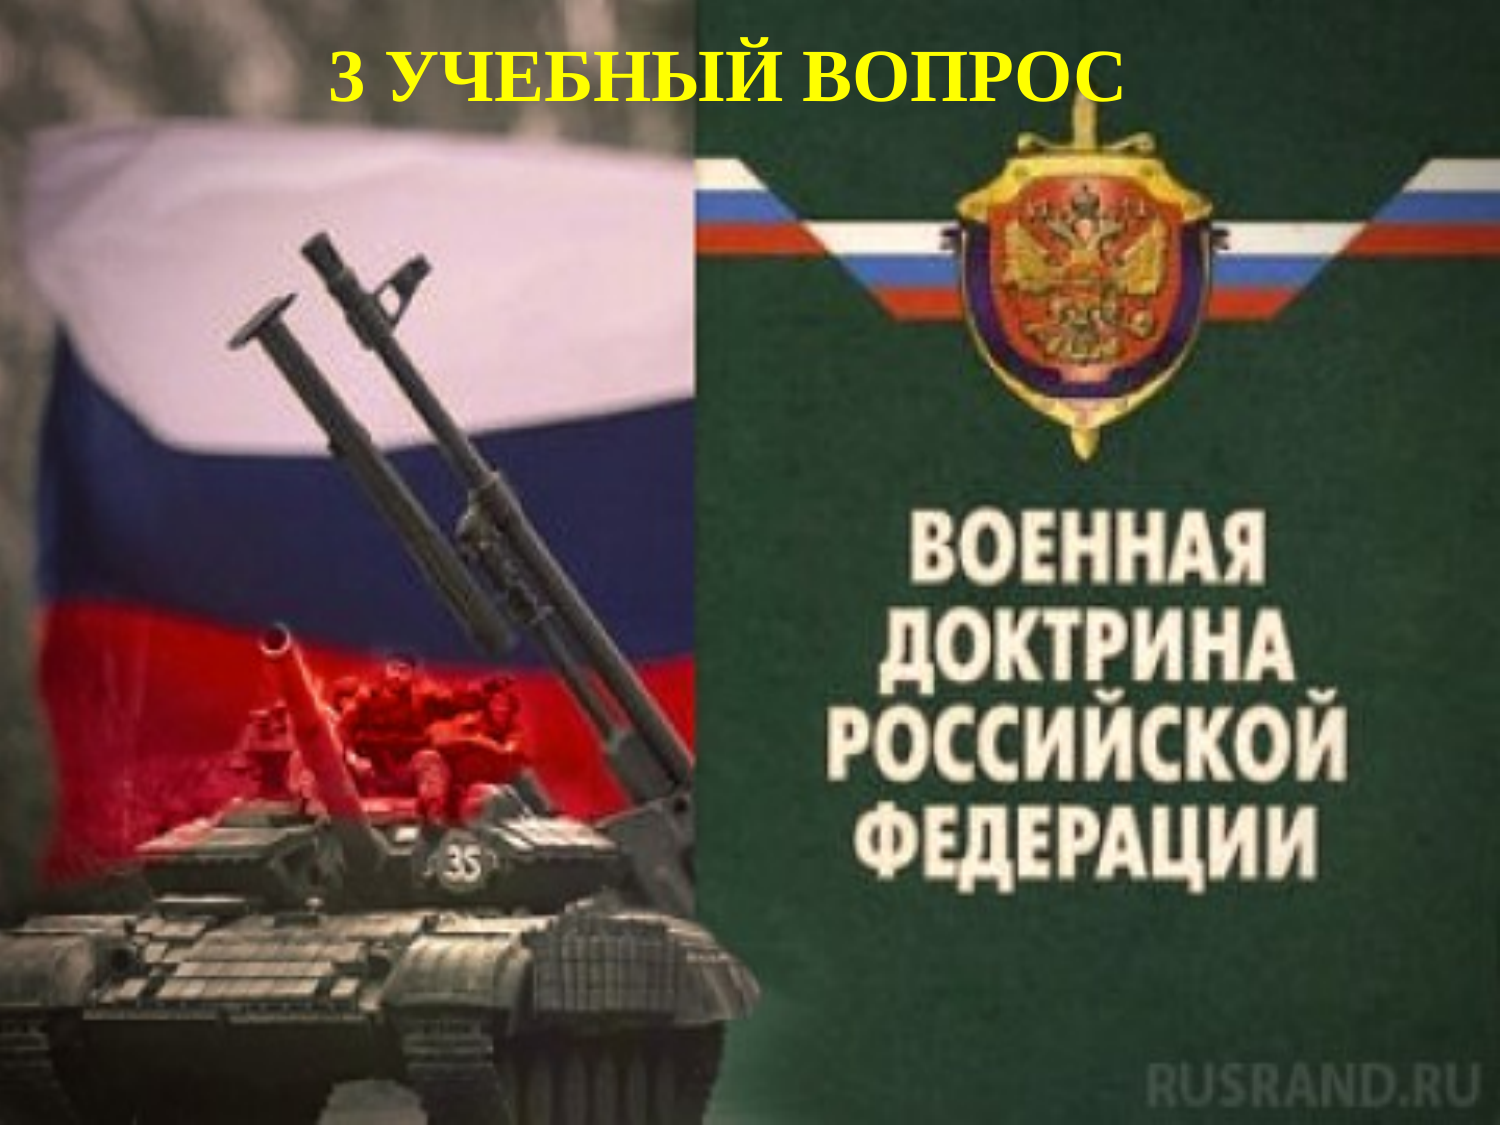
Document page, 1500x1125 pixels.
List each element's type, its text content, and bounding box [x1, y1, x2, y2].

picture [0, 0, 1500, 1125]
list 3 УЧЕБНЫЙ ВОПРОС [53, 19, 1404, 149]
